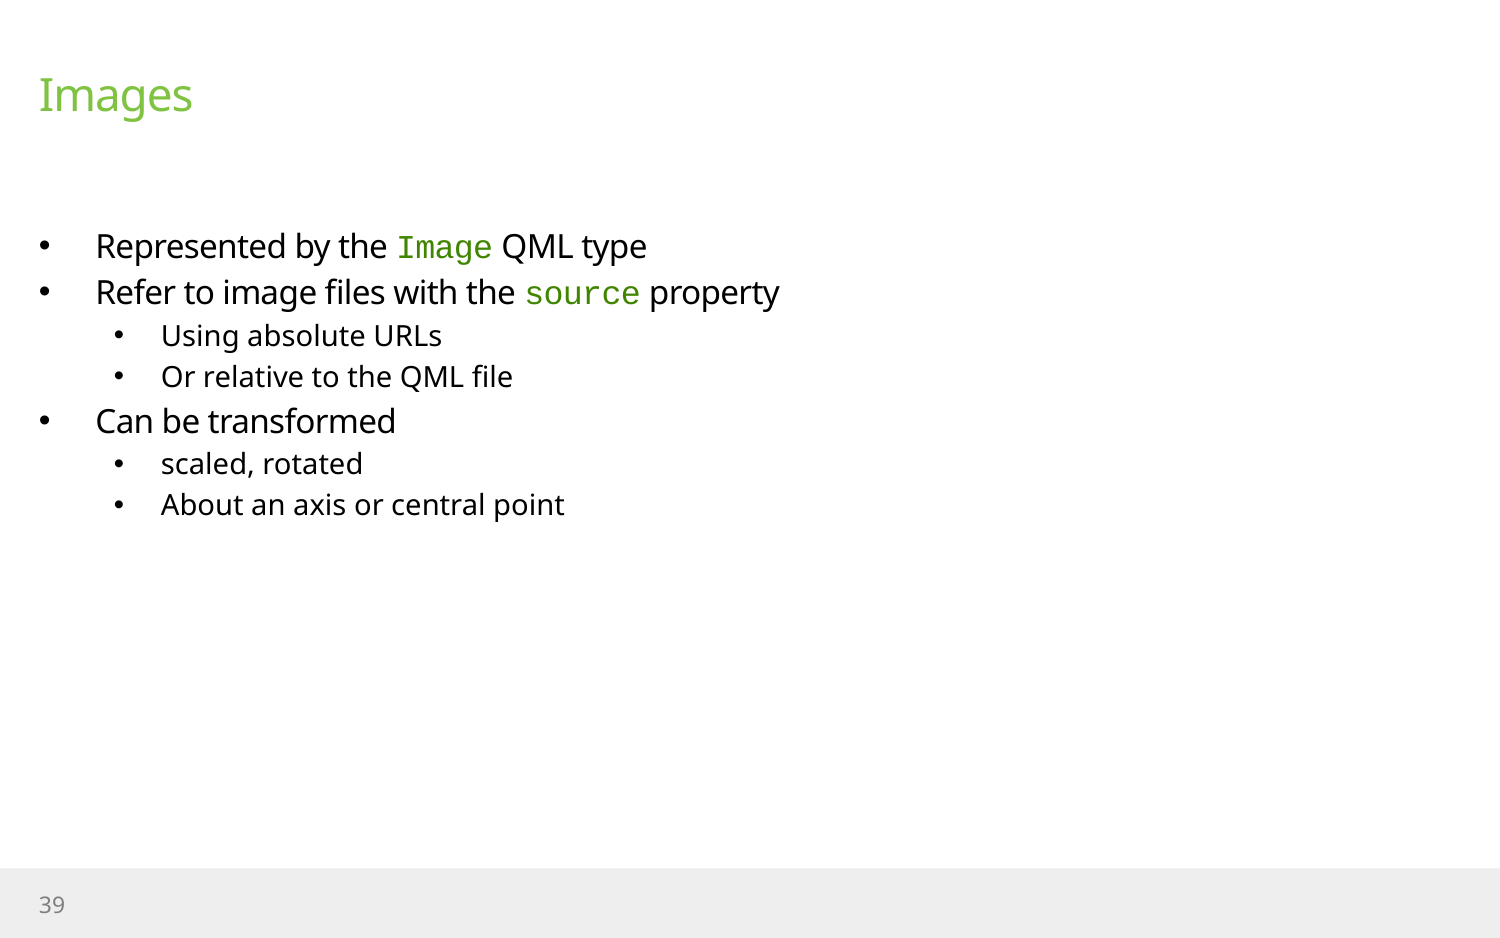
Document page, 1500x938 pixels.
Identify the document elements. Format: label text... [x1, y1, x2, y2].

list Represented by the Image QML type Refer to image files with the source property Using absolute URLs Or relative to the QML file Can be transformed scaled, rotated About an axis or central point [39, 224, 1272, 846]
title Images [39, 66, 1052, 196]
slide_number 39 [39, 892, 410, 921]
